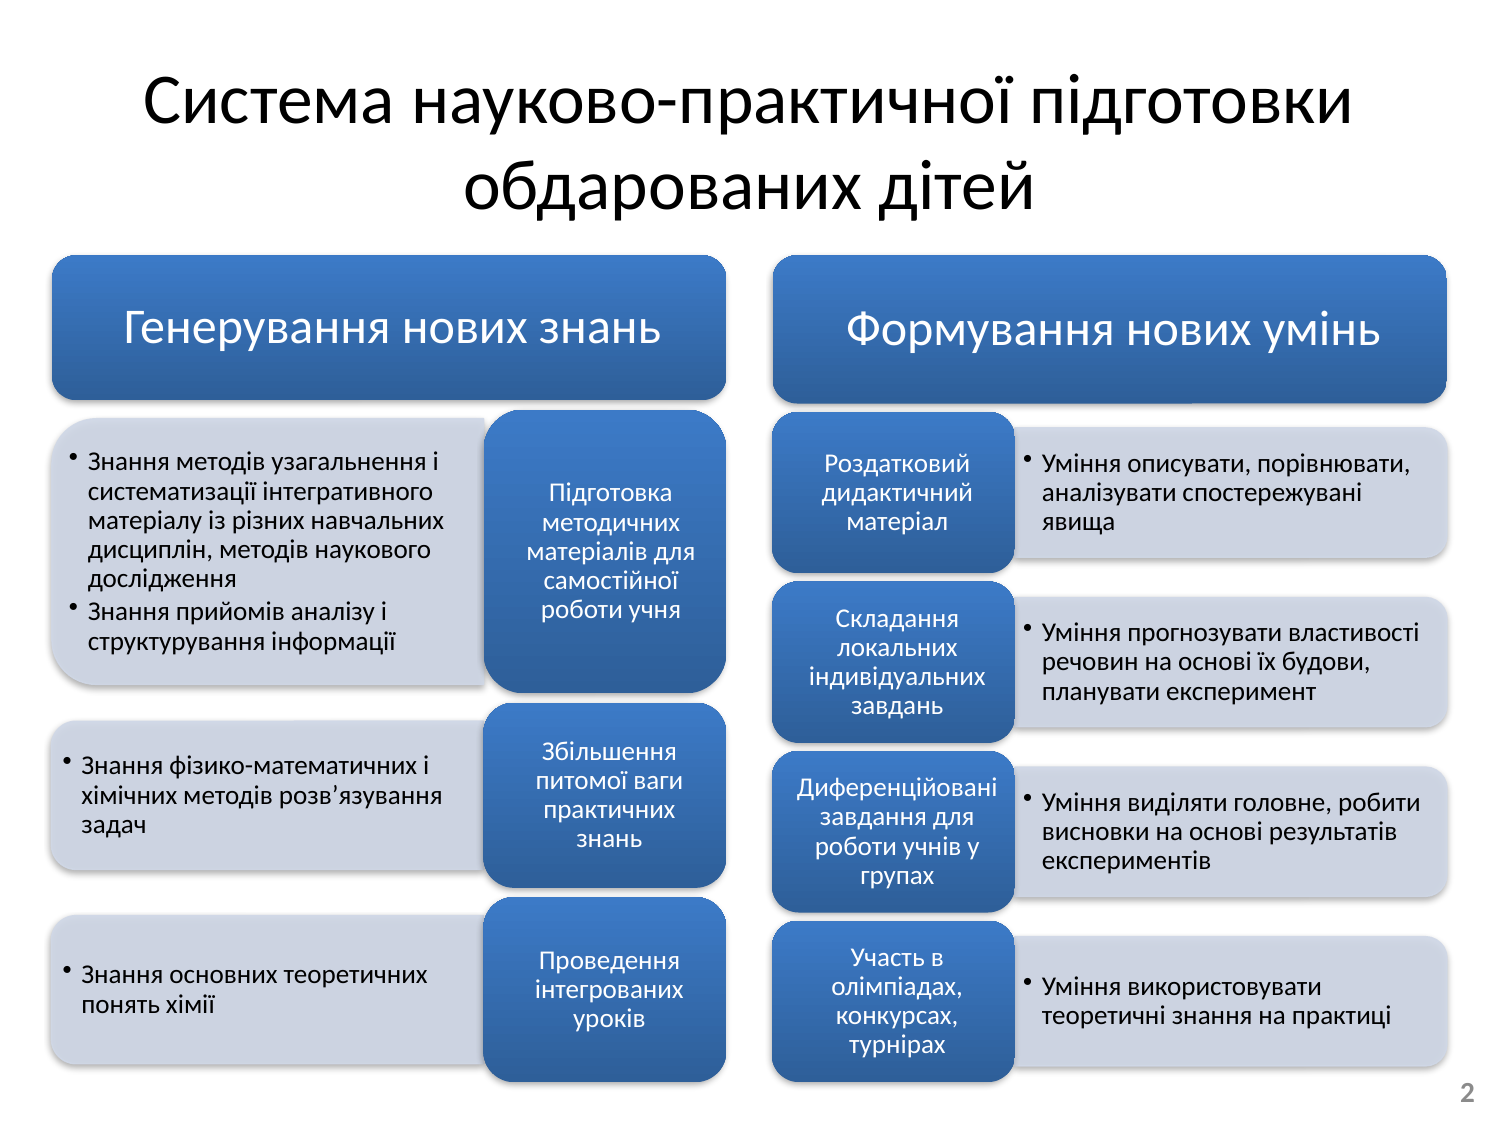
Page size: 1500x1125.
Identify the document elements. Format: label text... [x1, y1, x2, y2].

title Система науково-практичної підготовки обдарованих дітей [75, 44, 1425, 232]
slide_number 2 [1139, 1061, 1490, 1122]
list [771, 255, 1448, 1083]
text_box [51, 255, 727, 1083]
